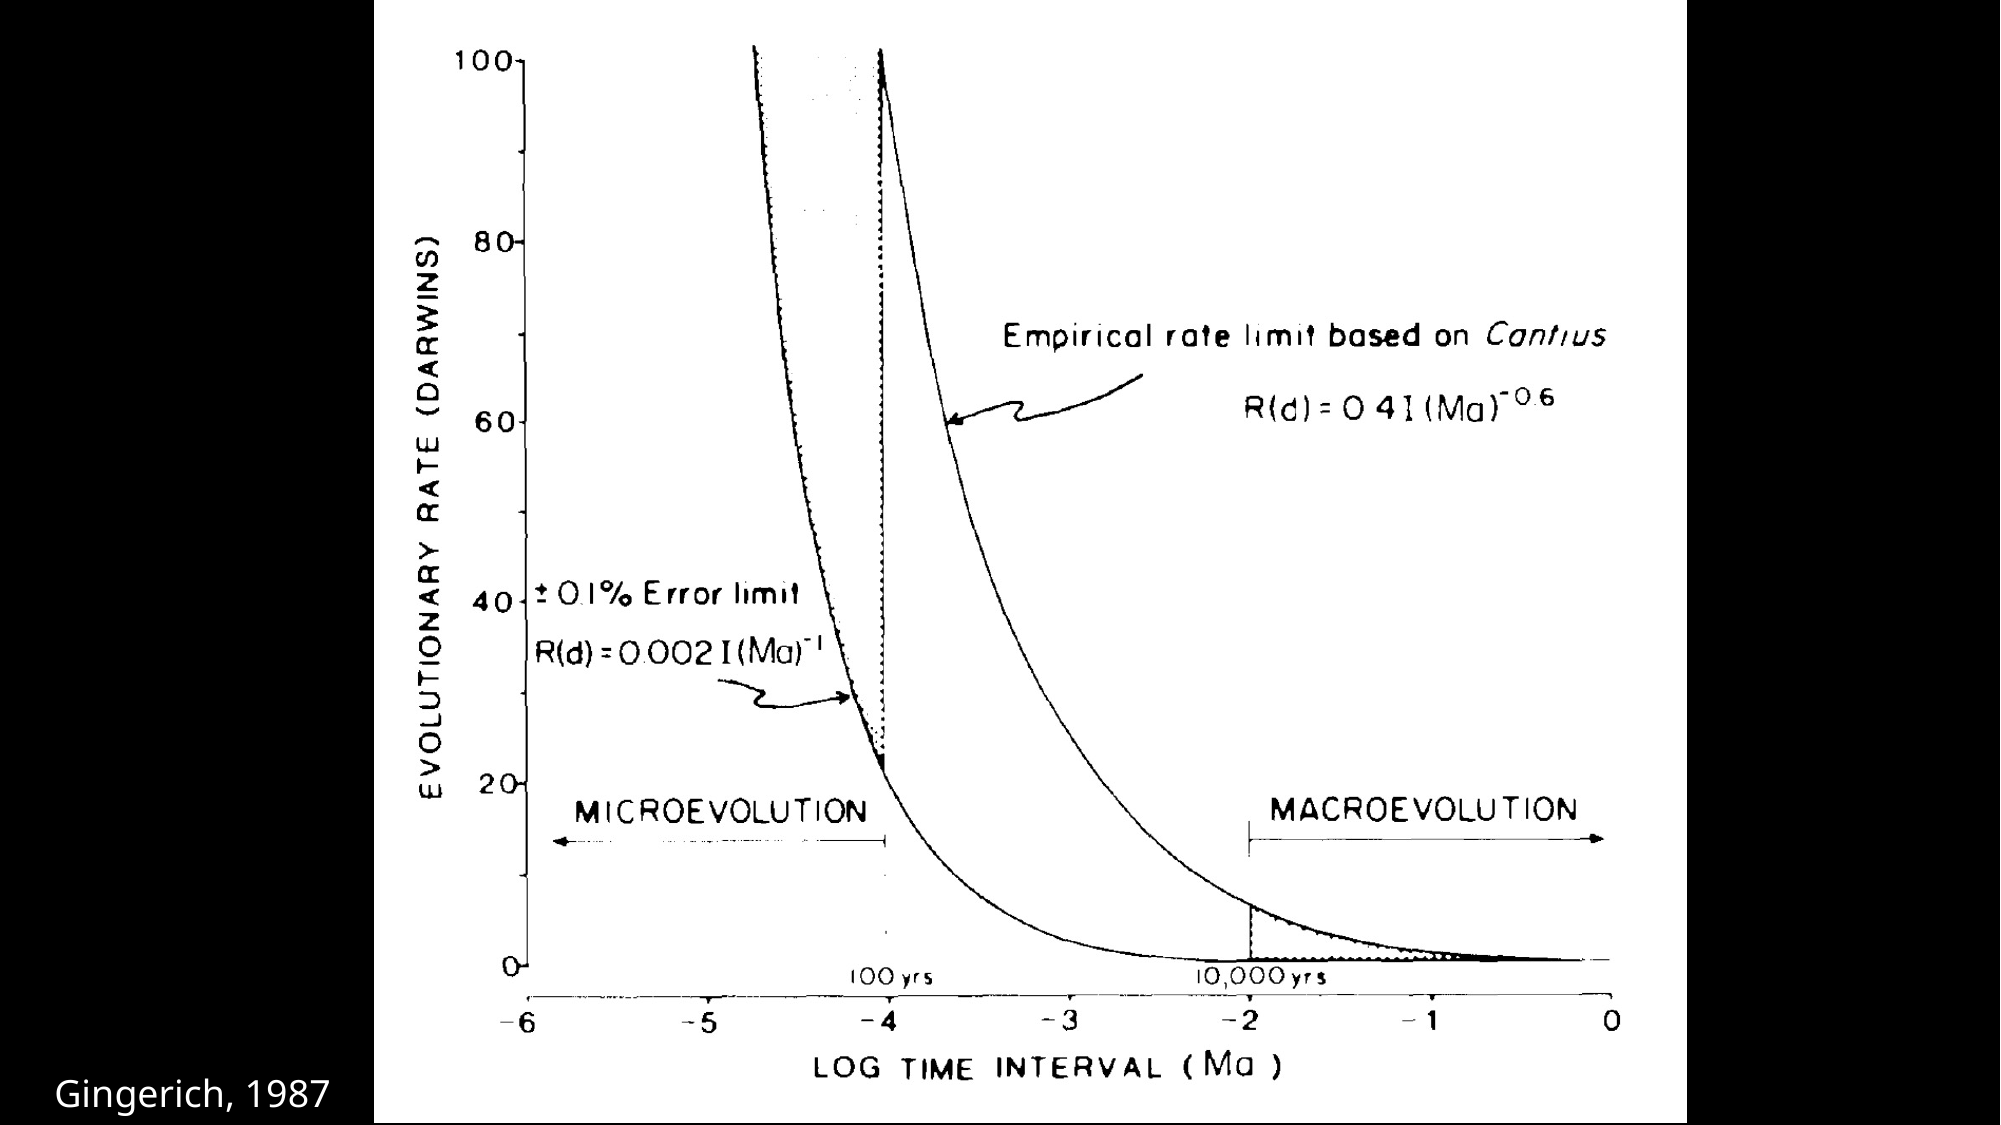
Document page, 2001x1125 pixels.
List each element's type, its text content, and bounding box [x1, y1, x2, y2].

picture [374, 0, 1687, 1124]
text_box Gingerich, 1987 [39, 1062, 347, 1123]
